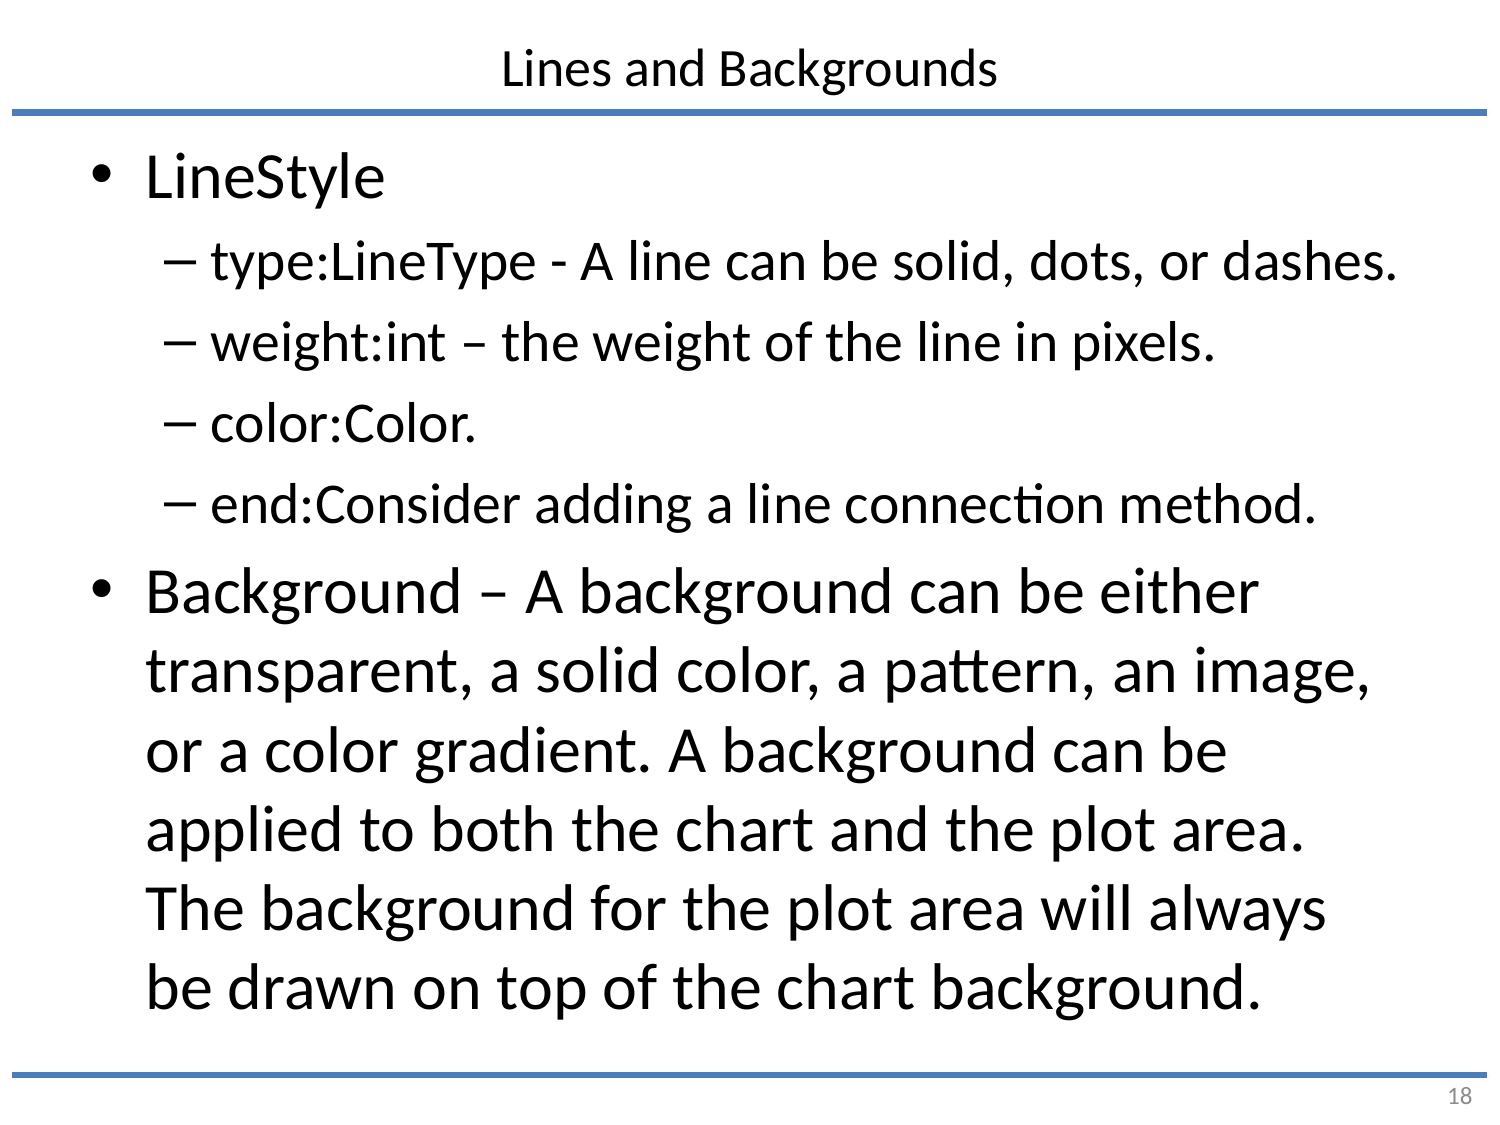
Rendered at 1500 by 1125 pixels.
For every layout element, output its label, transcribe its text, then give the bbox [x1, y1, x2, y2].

title Lines and Backgrounds [75, 24, 1425, 105]
slide_number 18 [1137, 1074, 1488, 1116]
list LineStyle type:LineType - A line can be solid, dots, or dashes. weight:int – the weight of the line in pixels. color:Color. end:Consider adding a line connection method. Background – A background can be either transparent, a solid color, a pattern, an image, or a color gradient. A background can be applied to both the chart and the plot area. The background for the plot area will always be drawn on top of the chart background. [75, 125, 1425, 1063]
